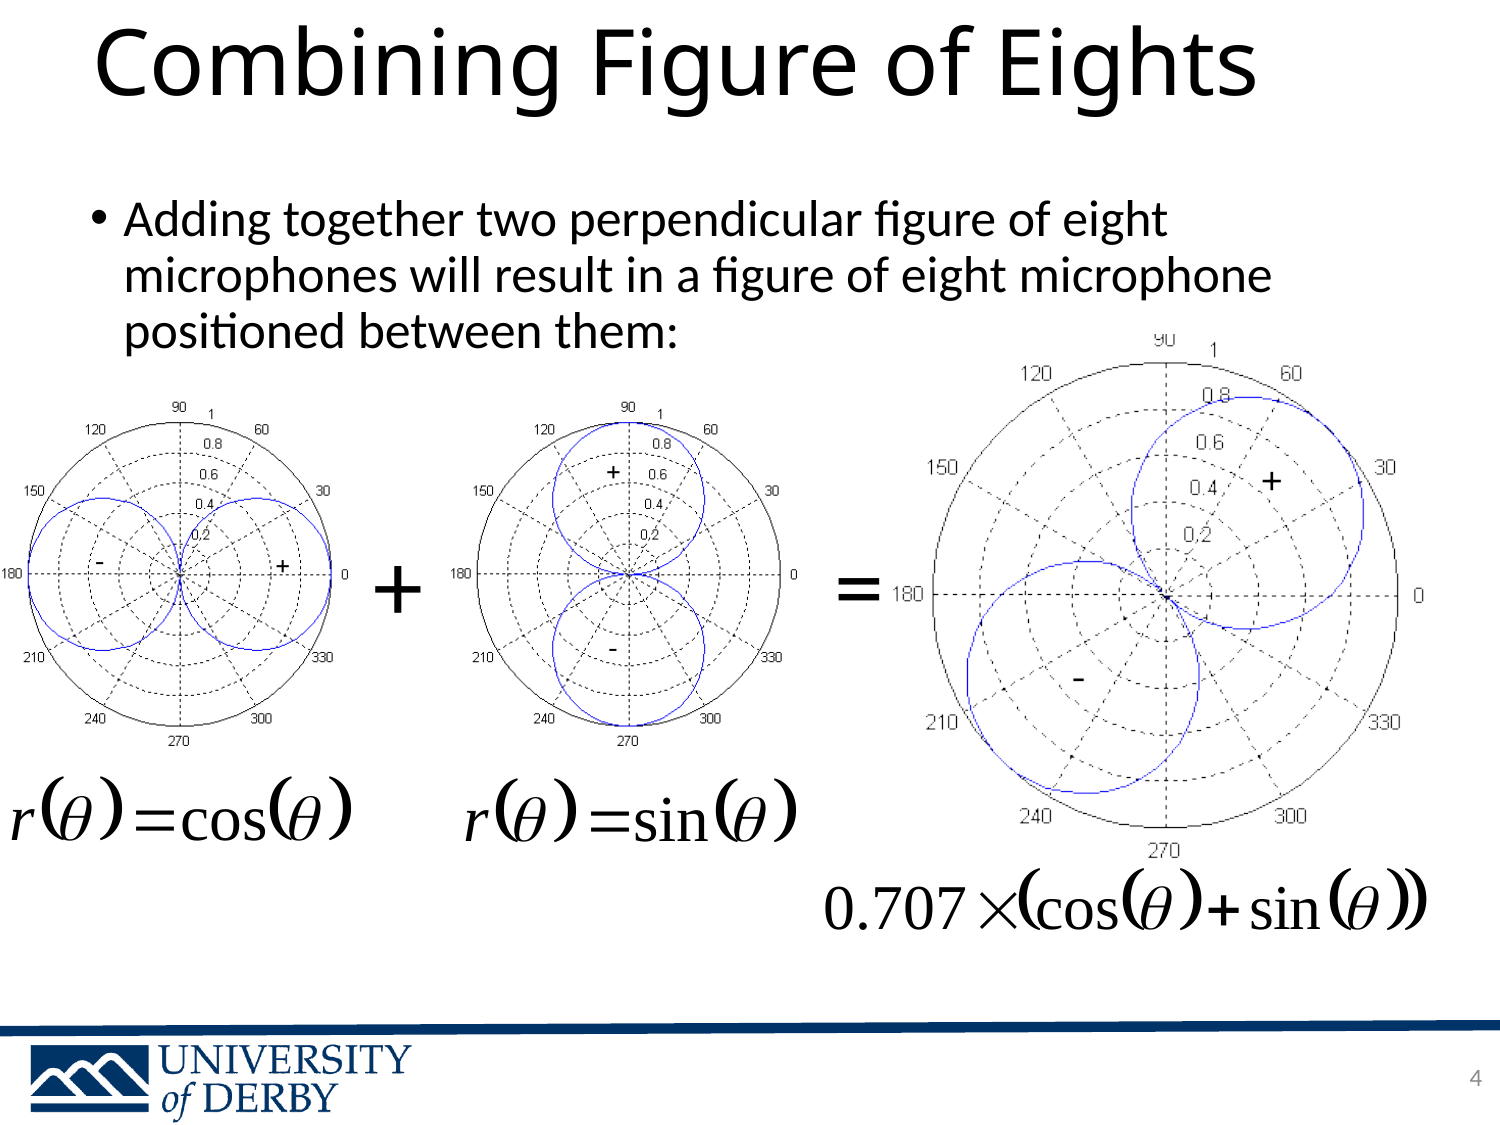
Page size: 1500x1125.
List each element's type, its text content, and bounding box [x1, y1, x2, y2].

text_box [454, 776, 798, 869]
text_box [0, 774, 355, 868]
picture [890, 334, 1434, 866]
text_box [814, 865, 1431, 956]
picture [0, 396, 355, 752]
list Adding together two perpendicular figure of eight microphones will result in a figure of eight microphone positioned between them: [75, 184, 1424, 369]
slide_number 4 [1333, 1046, 1498, 1107]
text_box + [358, 514, 439, 650]
picture [0, 1000, 442, 1125]
text_box = [819, 514, 890, 650]
picture [448, 396, 804, 752]
title Combining Figure of Eights [77, 0, 1373, 132]
